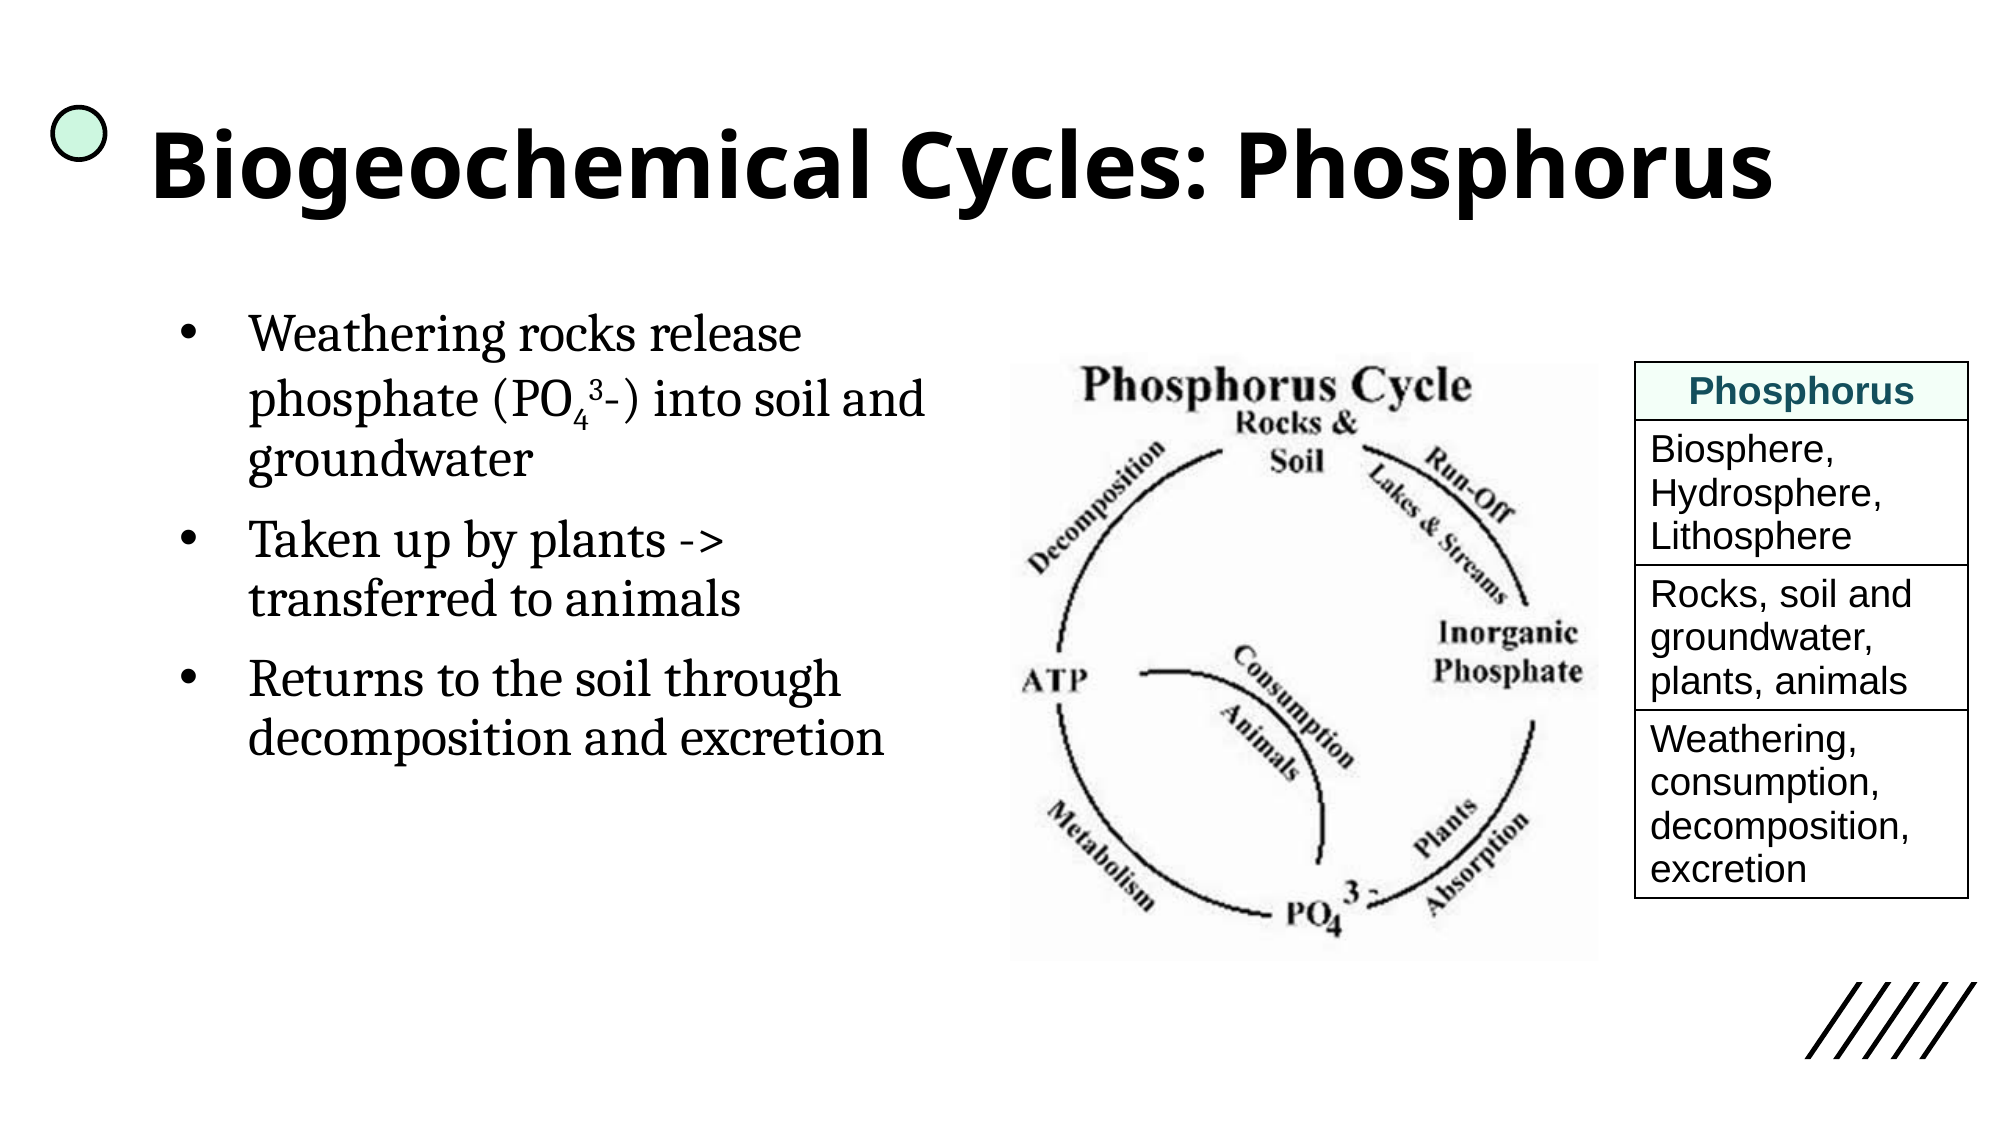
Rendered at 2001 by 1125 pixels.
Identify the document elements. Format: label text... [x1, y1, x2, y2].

table_cell Rocks, soil and groundwater, plants, animals [1636, 566, 1967, 709]
table_cell Biosphere, Hydrosphere, Lithosphere [1636, 421, 1967, 564]
title Biogeochemical Cycles: Phosphorus [137, 59, 1863, 278]
list Weathering rocks release phosphate (PO43-) into soil and groundwater Taken up by plants -> transferred to animals Returns to the soil through decomposition and excretion [137, 299, 981, 1014]
table_cell Weathering, consumption, decomposition, excretion [1636, 711, 1967, 897]
picture [1010, 352, 1605, 961]
table_header Phosphorus [1636, 363, 1967, 419]
